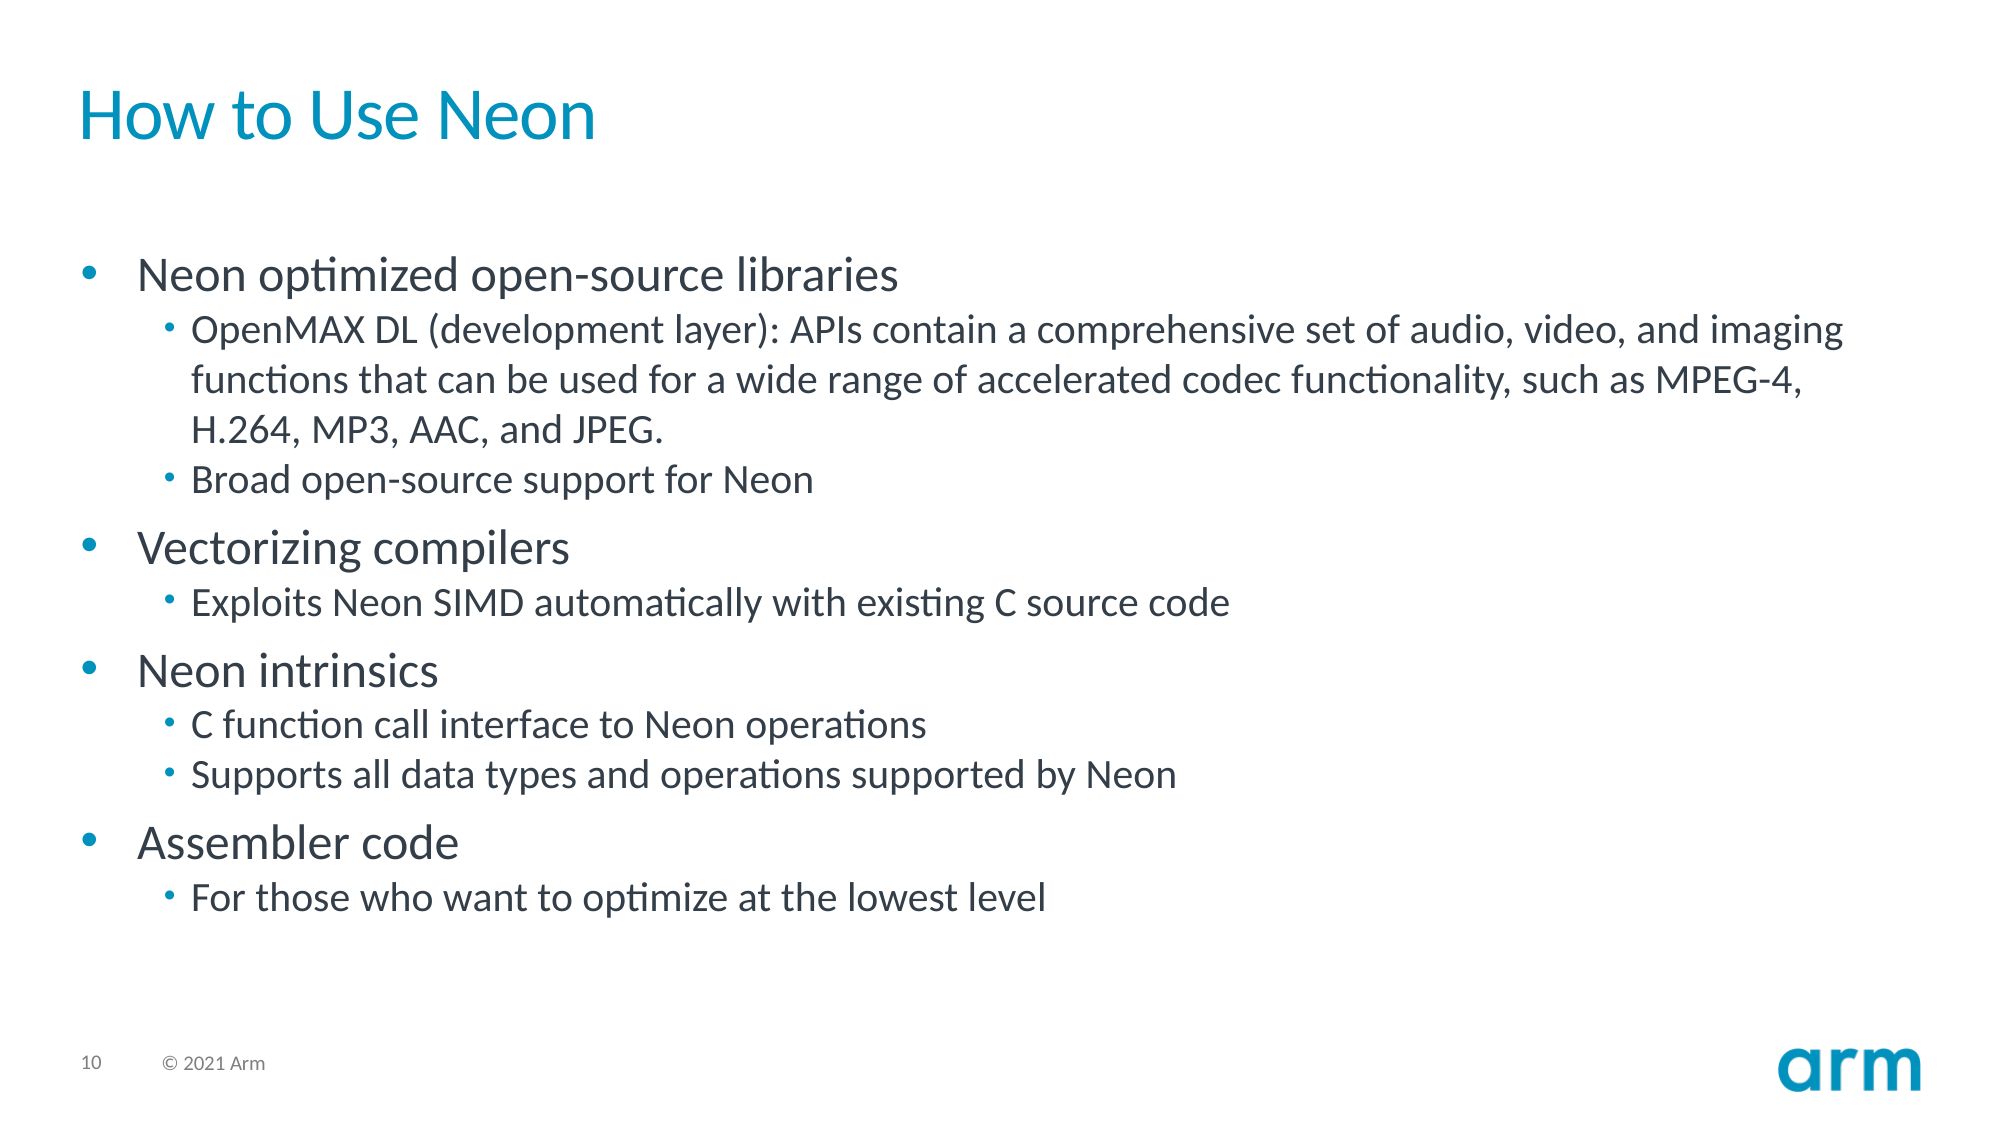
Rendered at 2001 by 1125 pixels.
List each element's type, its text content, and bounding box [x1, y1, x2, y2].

picture [1777, 1047, 1922, 1093]
list Neon optimized open-source libraries OpenMAX DL (development layer): APIs contain a comprehensive set of audio, video, and imaging functions that can be used for a wide range of accelerated codec functionality, such as MPEG-4, H.264, MP3, AAC, and JPEG. Broad open-source support for Neon Vectorizing compilers Exploits Neon SIMD automatically with existing C source code Neon intrinsics C function call interface to Neon operations Supports all data types and operations supported by Neon Assembler code For those who want to optimize at the lowest level [80, 241, 1915, 913]
title How to Use Neon [78, 78, 1922, 186]
